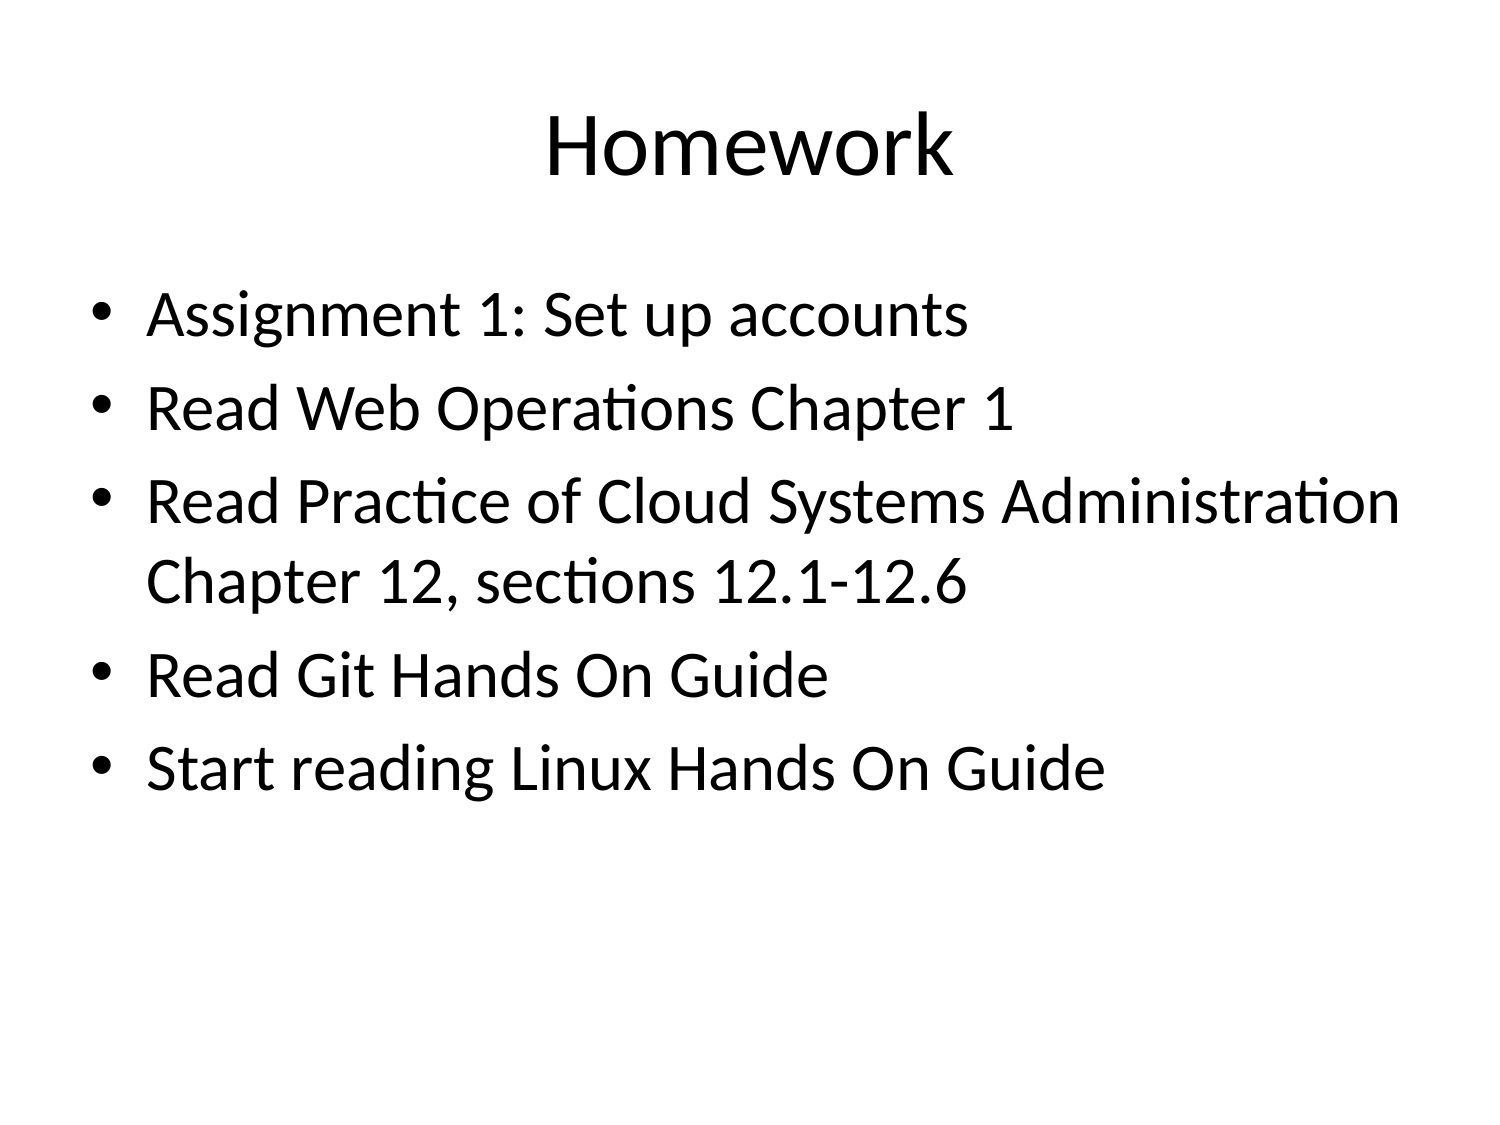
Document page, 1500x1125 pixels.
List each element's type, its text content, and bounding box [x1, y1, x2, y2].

title Homework [75, 45, 1425, 233]
list Assignment 1: Set up accounts Read Web Operations Chapter 1 Read Practice of Cloud Systems Administration Chapter 12, sections 12.1-12.6 Read Git Hands On Guide Start reading Linux Hands On Guide [75, 262, 1425, 1005]
